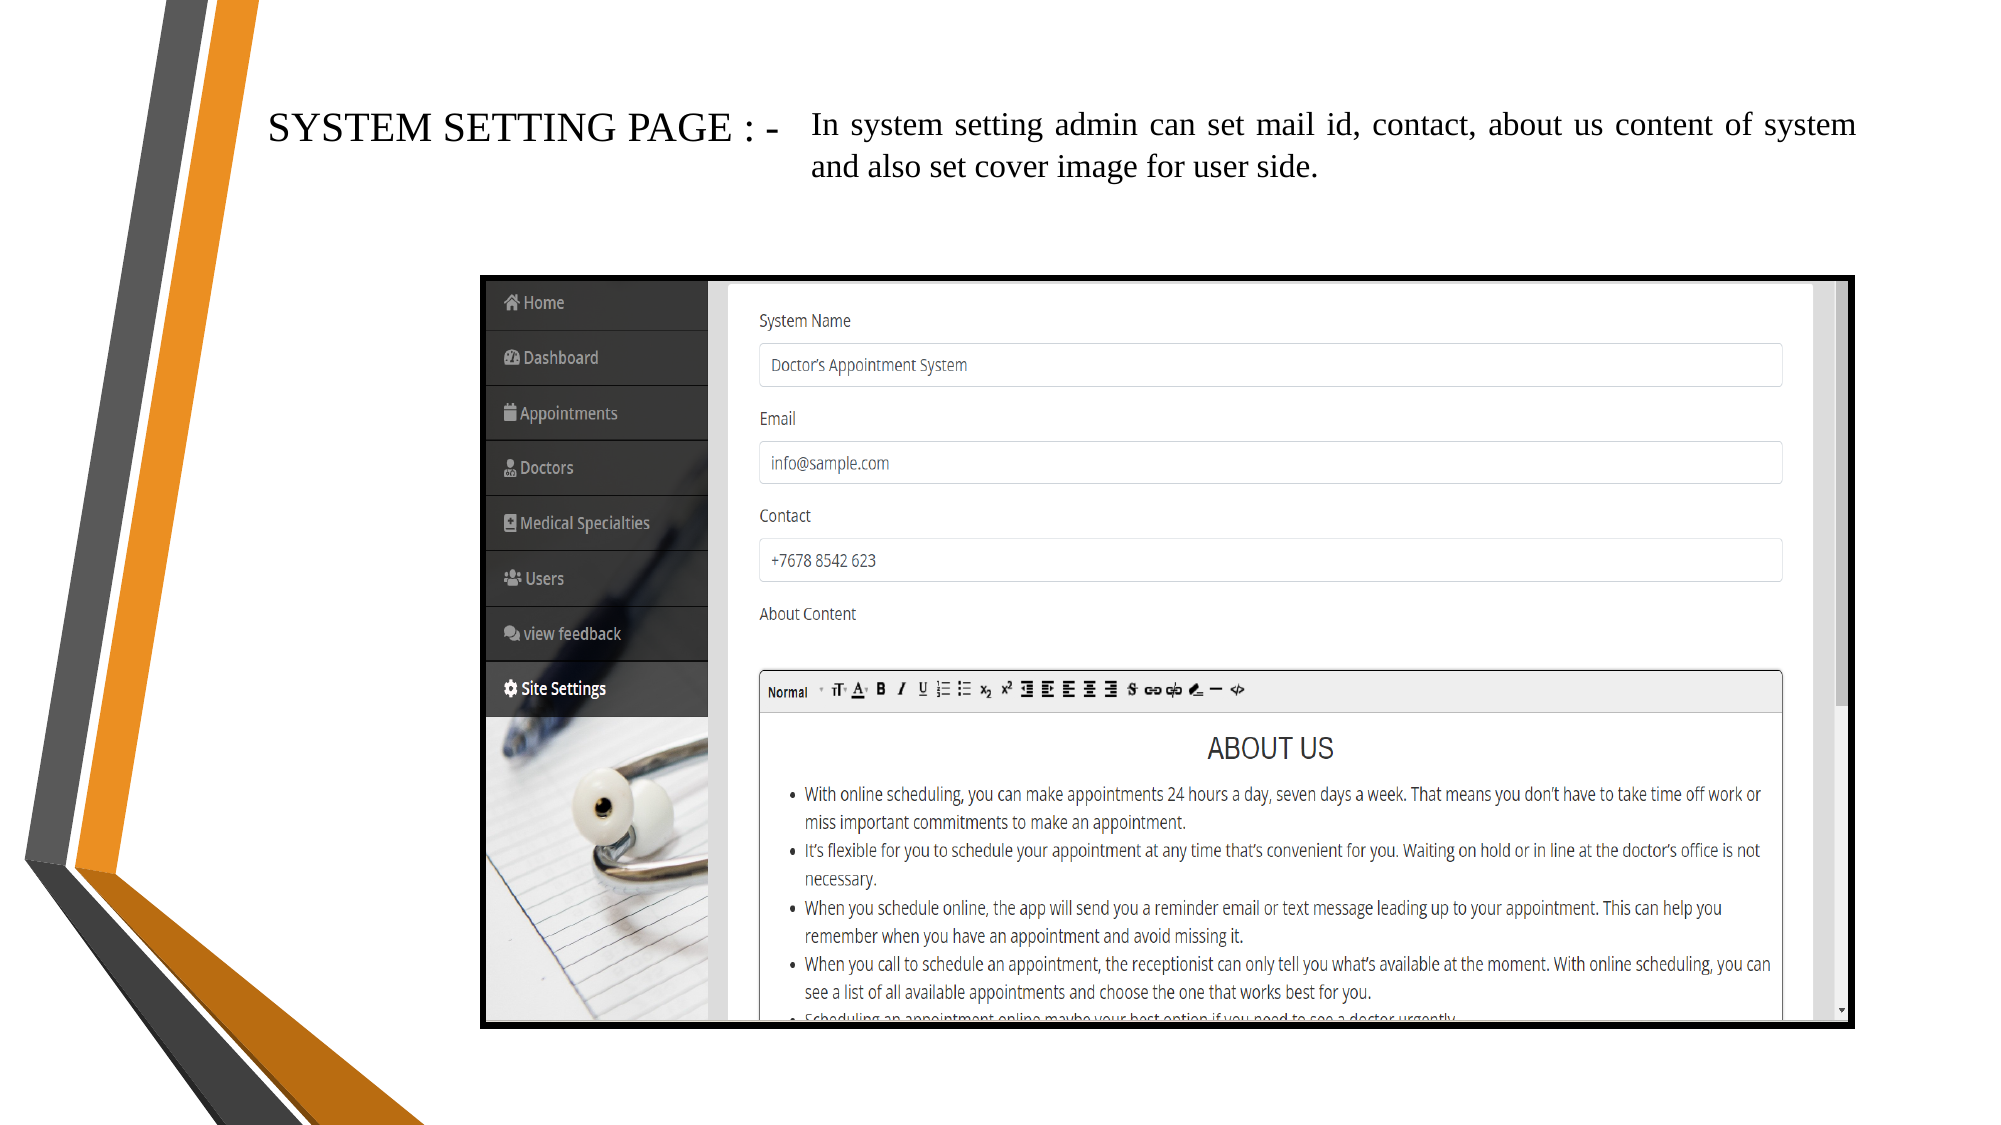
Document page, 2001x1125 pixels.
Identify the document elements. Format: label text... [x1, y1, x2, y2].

text_box SYSTEM SETTING PAGE : - [252, 91, 796, 157]
picture [485, 281, 1849, 1023]
text_box In system setting admin can set mail id, contact, about us content of system and also set cover image for user side. [796, 91, 1874, 192]
